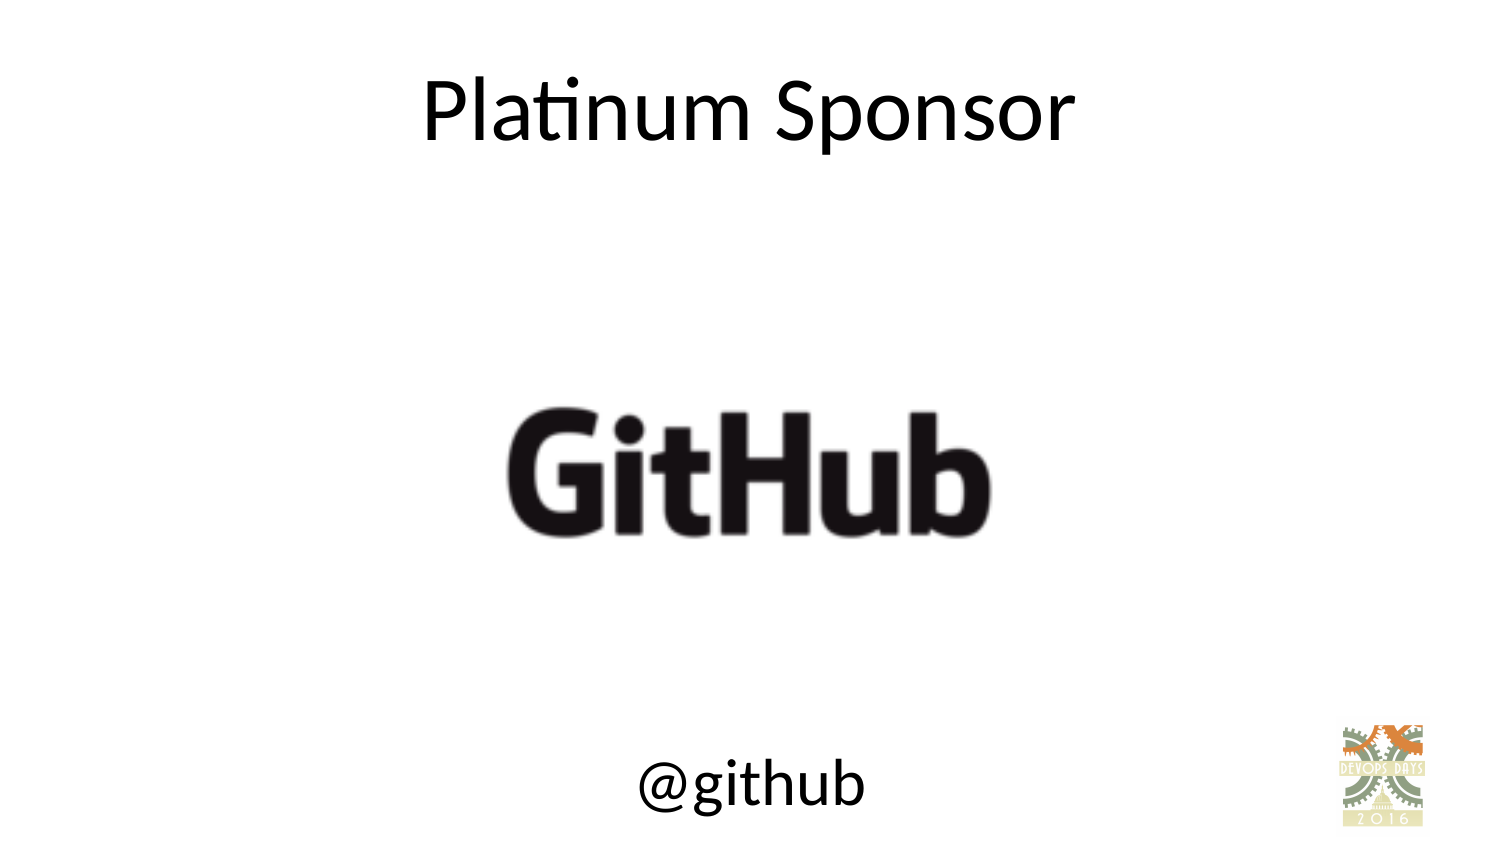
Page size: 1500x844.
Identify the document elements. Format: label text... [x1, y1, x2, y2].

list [74, 196, 1426, 754]
text_box @github [512, 763, 988, 827]
title Platinum Sponsor [75, 33, 1425, 175]
picture [1336, 716, 1430, 837]
